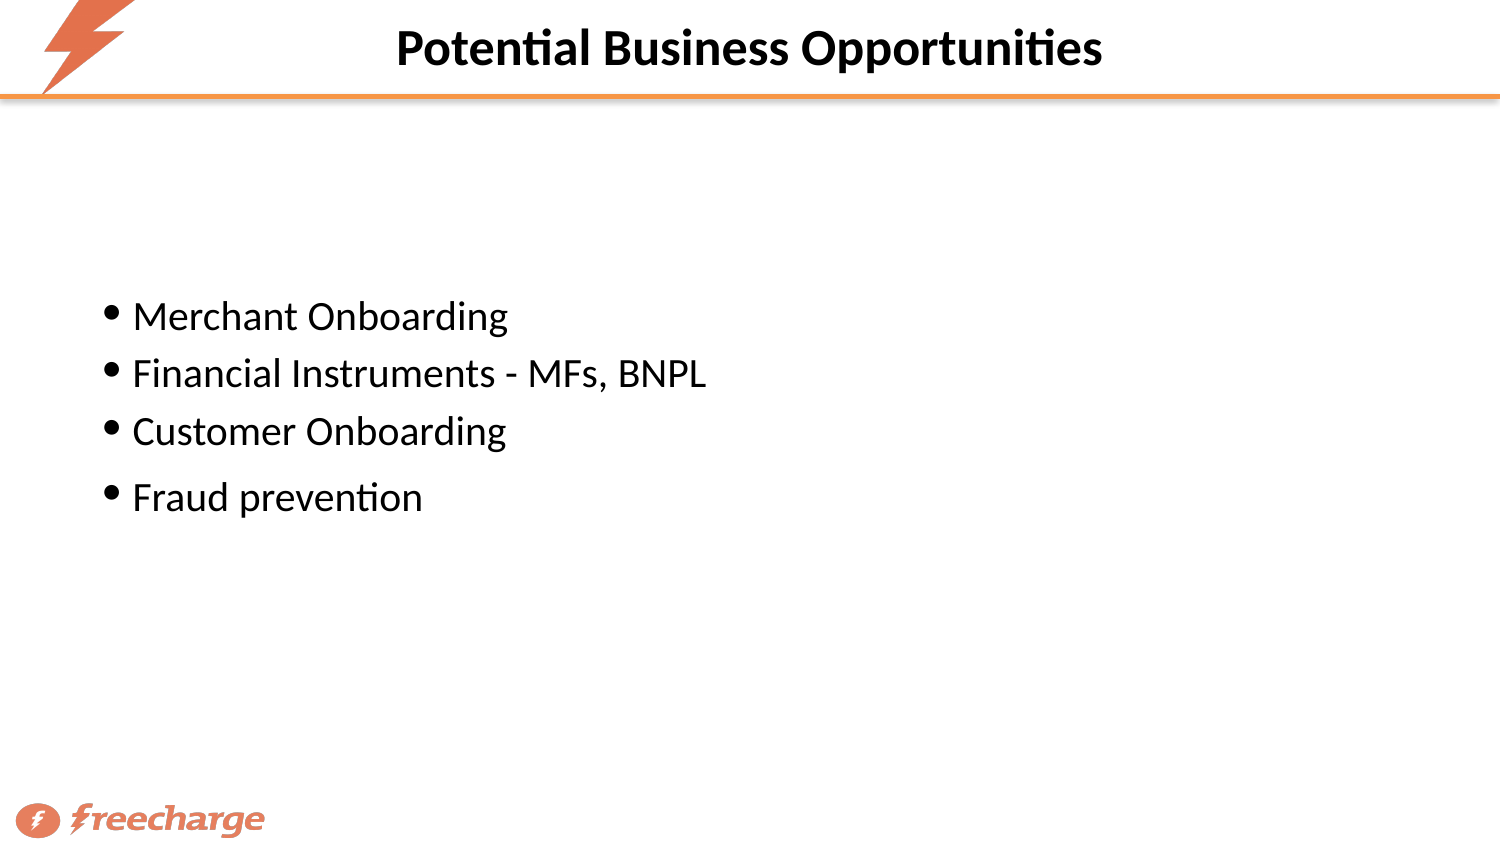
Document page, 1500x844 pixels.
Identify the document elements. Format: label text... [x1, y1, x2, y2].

picture [39, 0, 159, 94]
text_box Merchant Onboarding Financial Instruments - MFs, BNPL Customer Onboarding Fraud prevention [86, 207, 1353, 578]
title Potential Business Opportunities [174, 0, 1326, 103]
